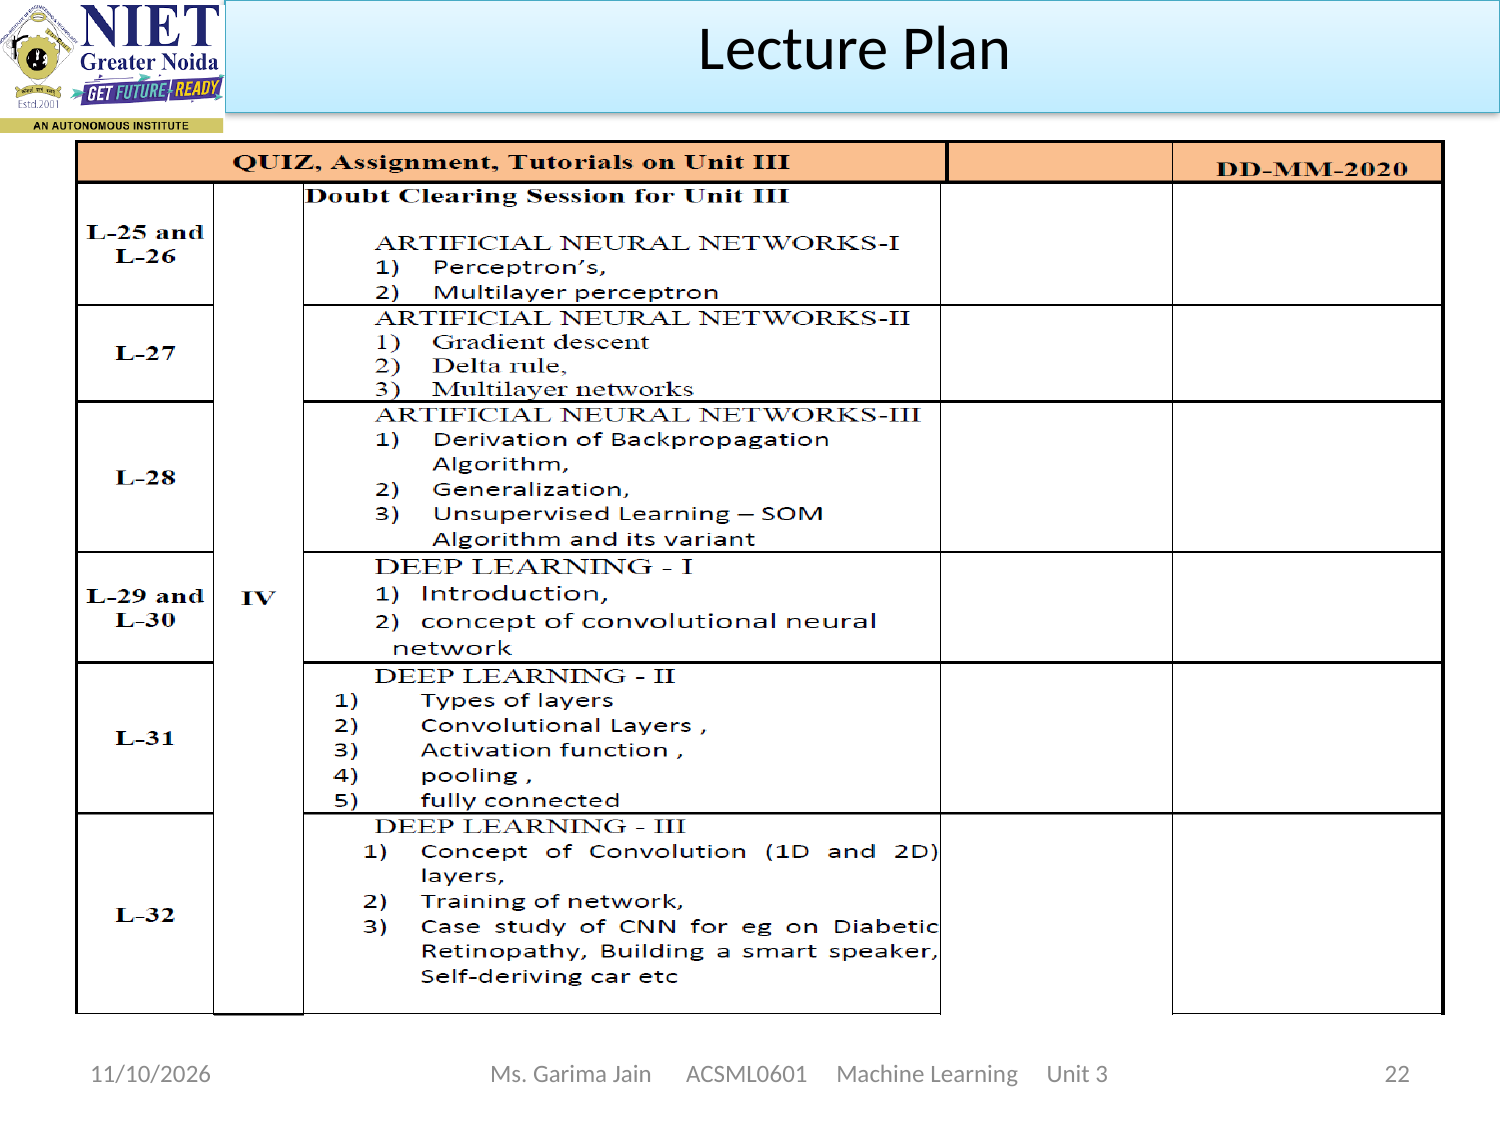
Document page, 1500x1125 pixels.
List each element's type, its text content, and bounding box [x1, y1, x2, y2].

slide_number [75, 1042, 225, 1103]
footer Ms. Garima Jain ACSML0601 Machine Learning Unit 3 [225, 1042, 1074, 1103]
text_box Lecture Plan [224, 0, 1500, 113]
picture [0, 0, 238, 133]
slide_number 22 [1074, 1042, 1425, 1103]
picture [74, 139, 1451, 1016]
